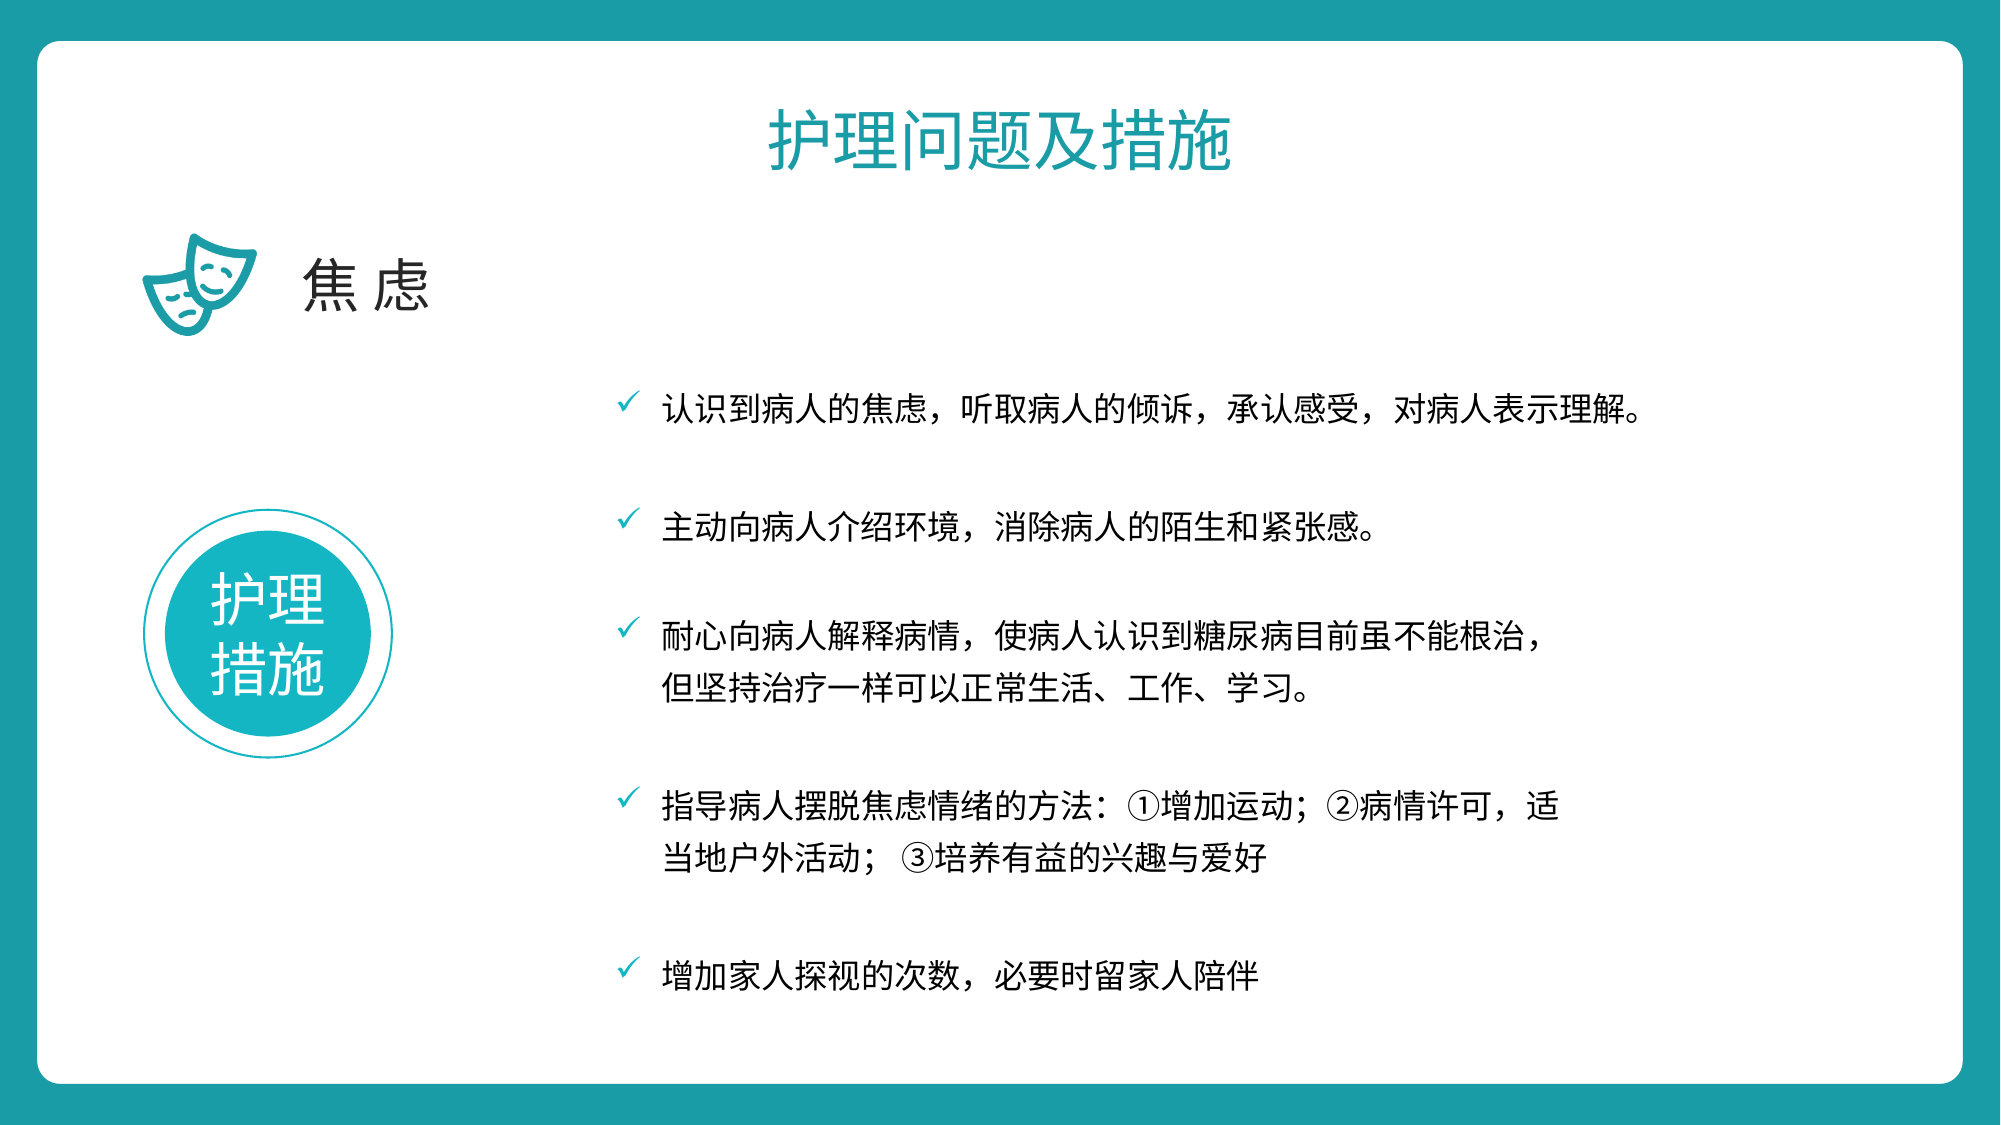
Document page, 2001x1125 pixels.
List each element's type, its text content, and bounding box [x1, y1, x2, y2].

text_box 焦虑 [286, 241, 446, 327]
text_box 耐心向病人解释病情，使病人认识到糖尿病目前虽不能根治，但坚持治疗一样可以正常生活、工作、学习。 [600, 595, 1600, 715]
picture [142, 227, 257, 342]
text_box 指导病人摆脱焦虑情绪的方法：①增加运动；②病情许可，适当地户外活动； ③培养有益的兴趣与爱好 [600, 765, 1600, 885]
text_box 认识到病人的焦虑，听取病人的倾诉，承认感受，对病人表示理解。 [600, 369, 1664, 436]
text_box 增加家人探视的次数，必要时留家人陪伴 [599, 935, 1284, 1003]
text_box 护理问题及措施 [751, 91, 1249, 186]
text_box [143, 508, 393, 759]
text_box 主动向病人介绍环境，消除病人的陌生和紧张感。 [600, 486, 1600, 554]
